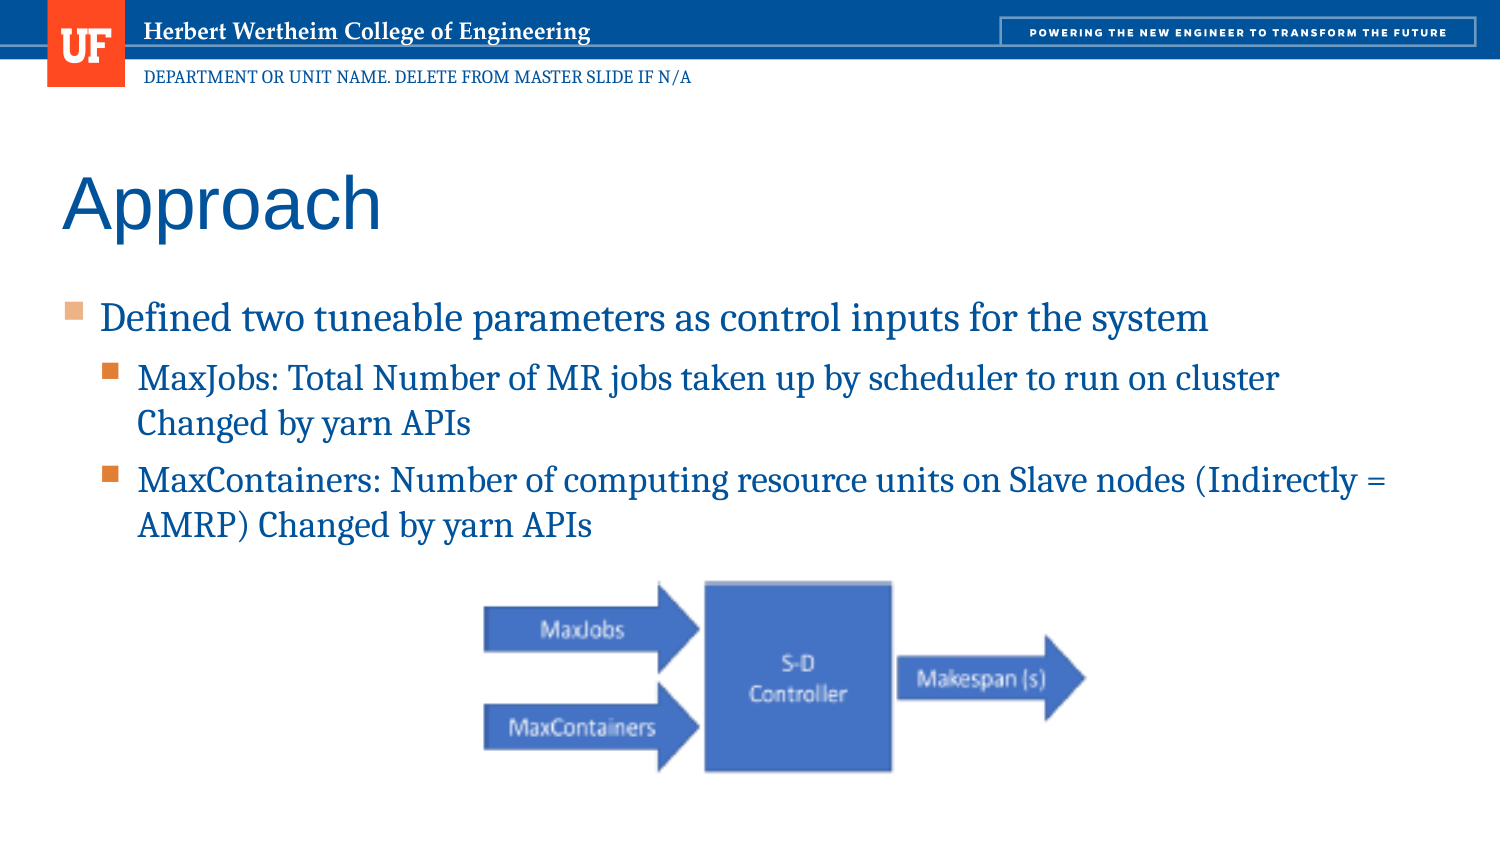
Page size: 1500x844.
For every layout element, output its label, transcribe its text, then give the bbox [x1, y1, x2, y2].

picture [469, 569, 1106, 794]
title Approach [47, 146, 1288, 284]
list Defined two tuneable parameters as control inputs for the system MaxJobs: Total Number of MR jobs taken up by scheduler to run on cluster Changed by yarn APIs MaxContainers: Number of computing resource units on Slave nodes (Indirectly = AMRP) Changed by yarn APIs [47, 282, 1423, 793]
picture [0, 0, 1500, 87]
